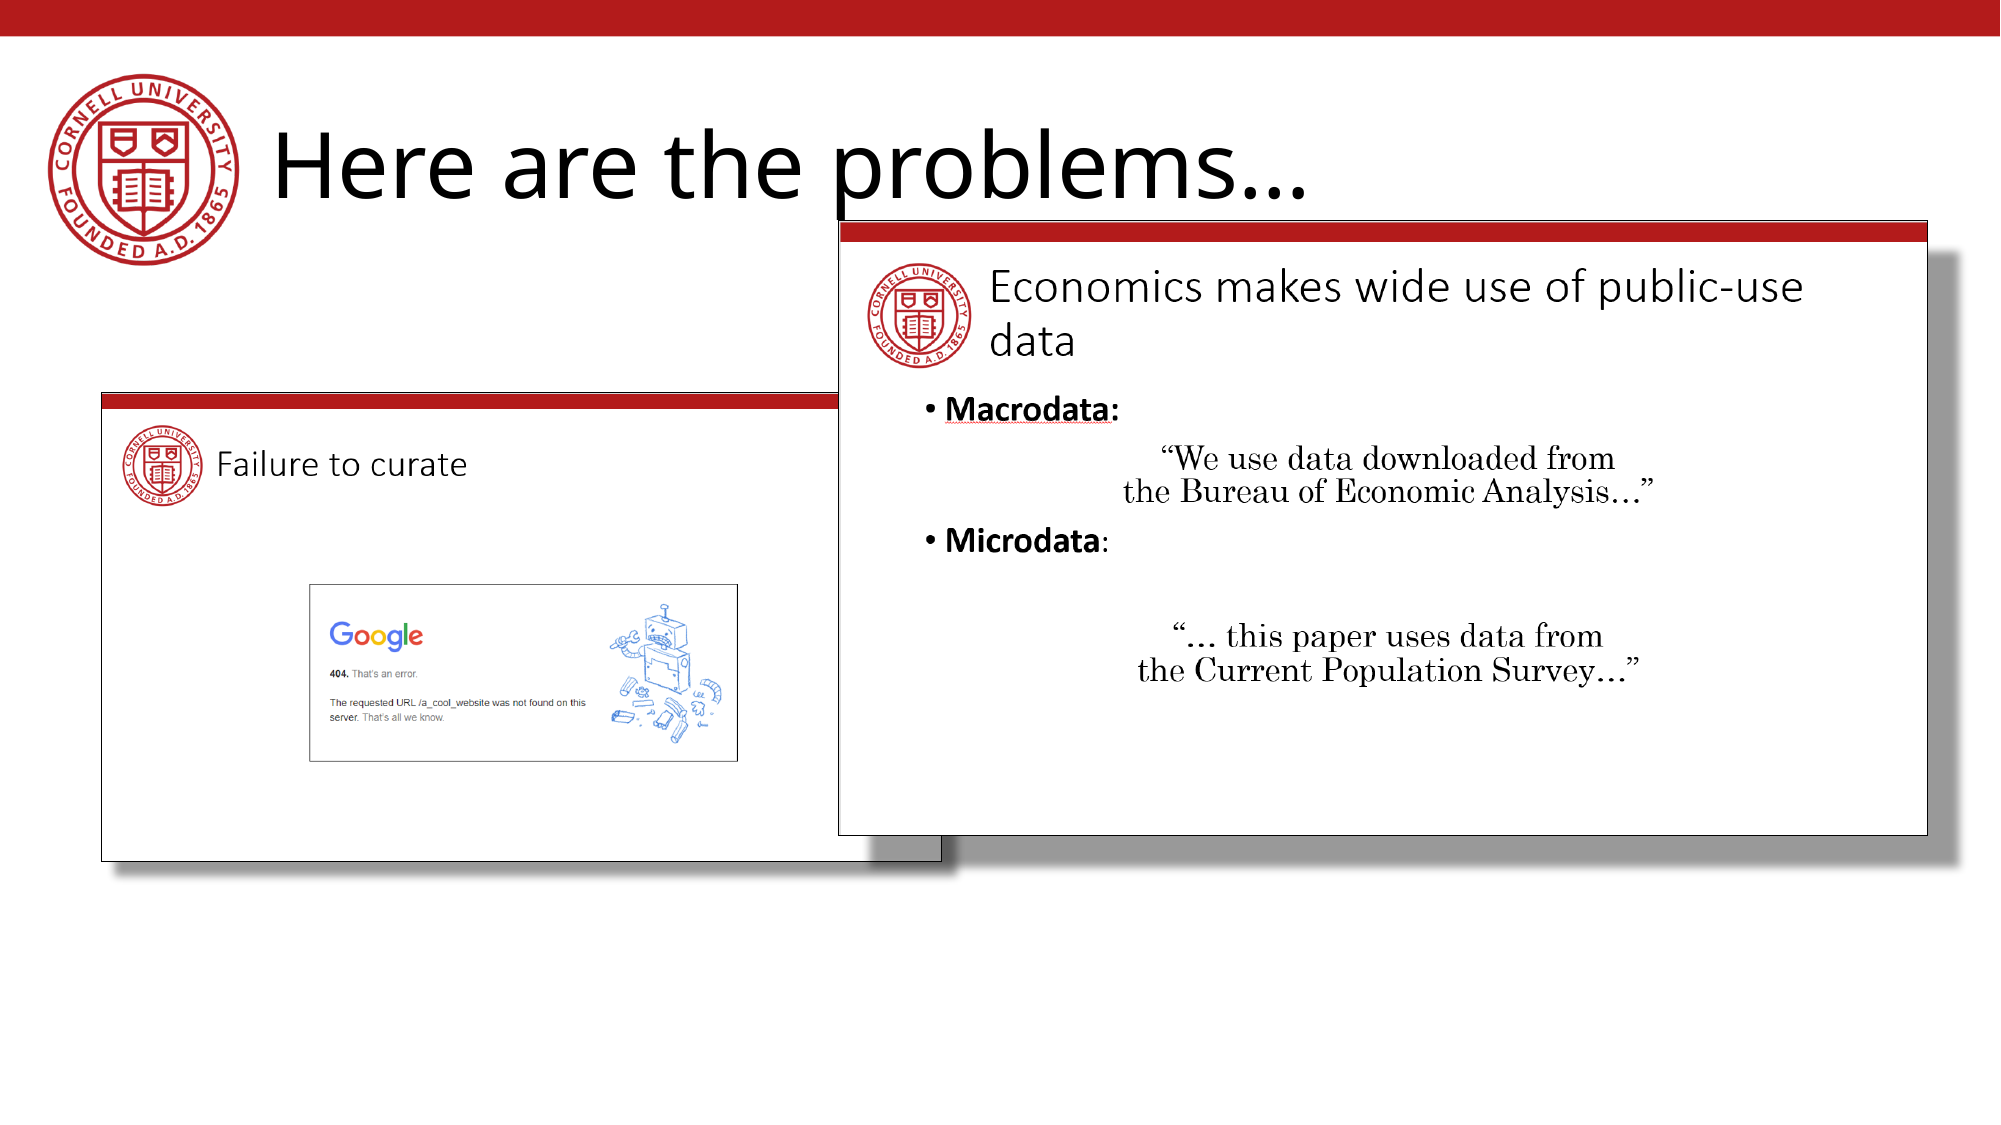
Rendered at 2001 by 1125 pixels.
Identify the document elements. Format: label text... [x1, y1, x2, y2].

title Here are the problems… [255, 59, 1860, 278]
picture [39, 65, 255, 274]
picture [101, 220, 1928, 862]
